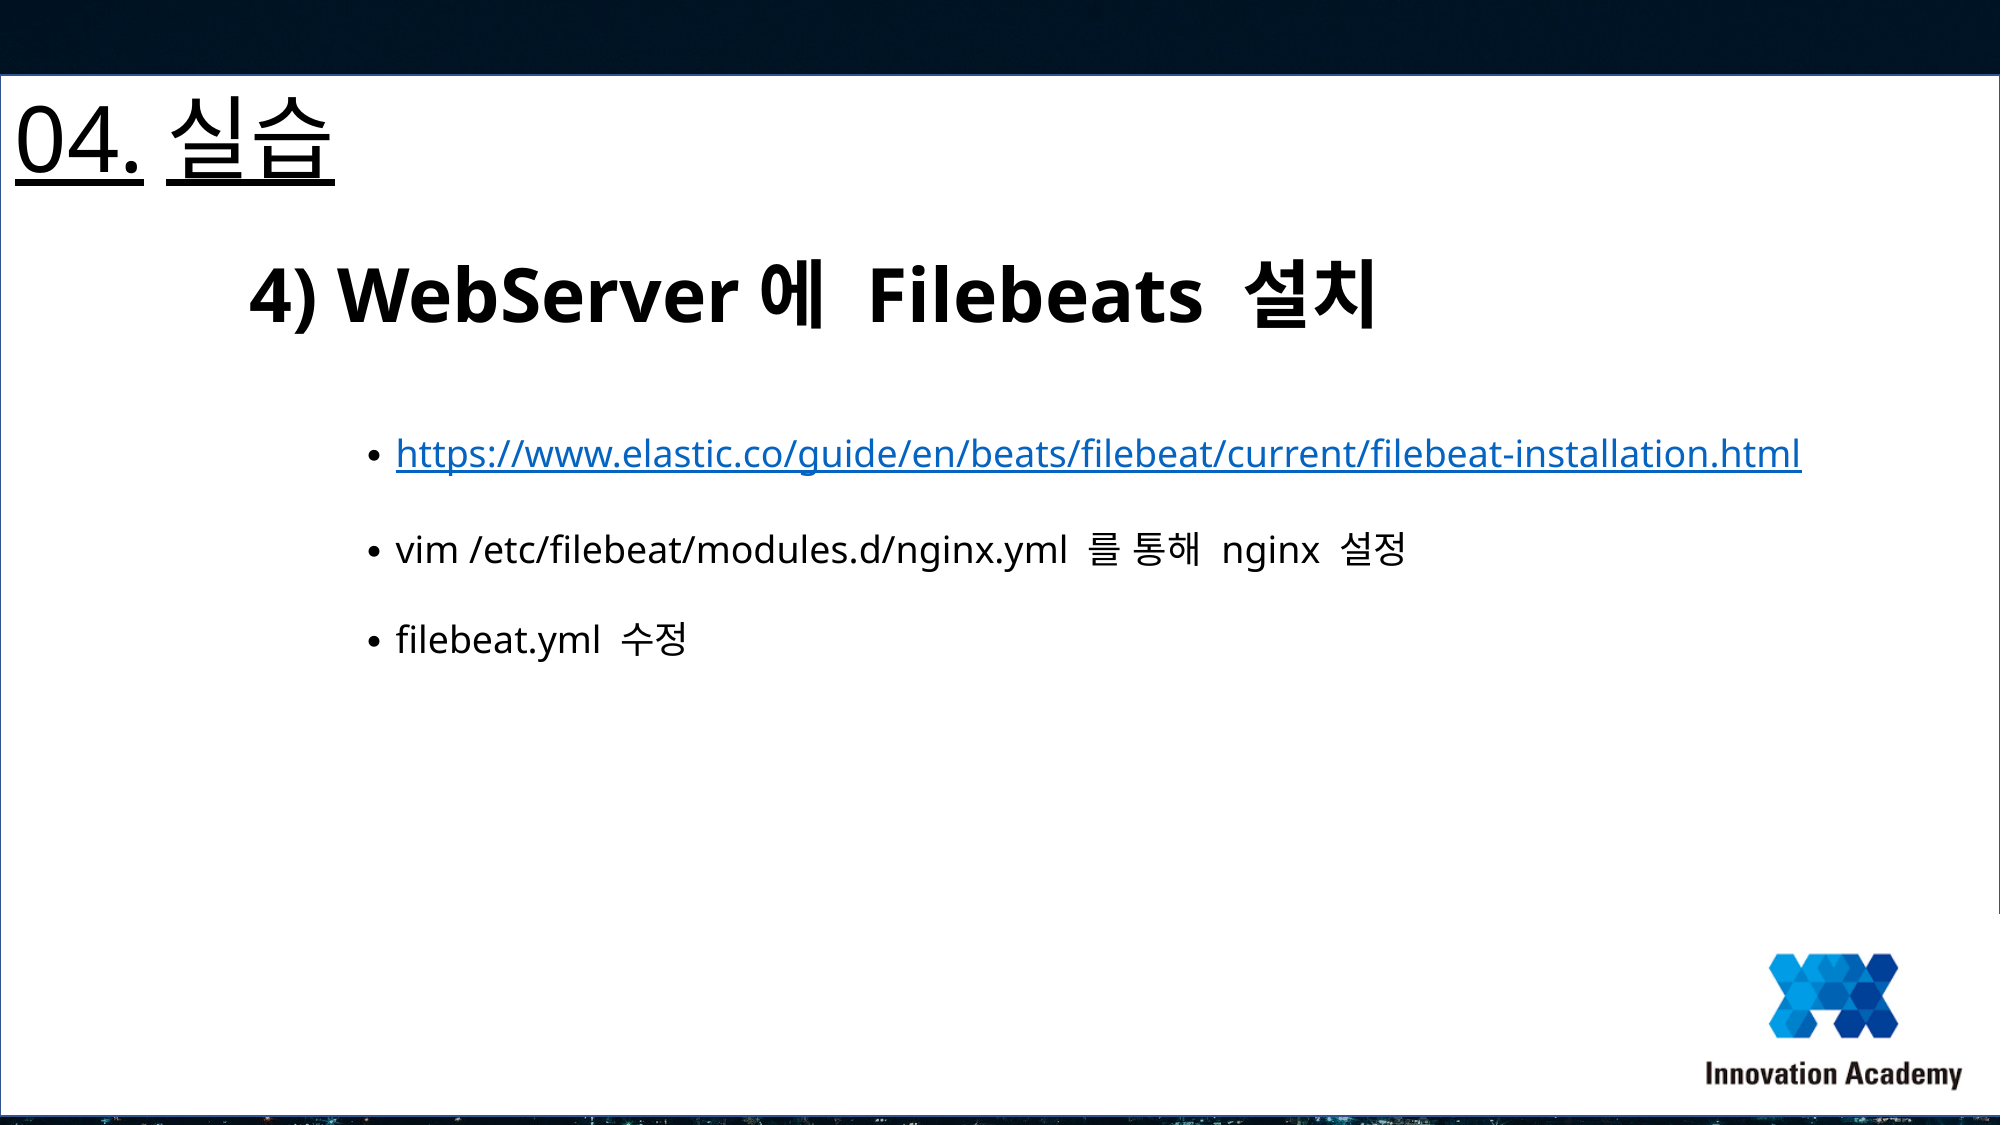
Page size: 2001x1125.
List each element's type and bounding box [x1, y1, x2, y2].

picture [1661, 914, 2000, 1115]
text_box [0, 0, 2000, 1125]
